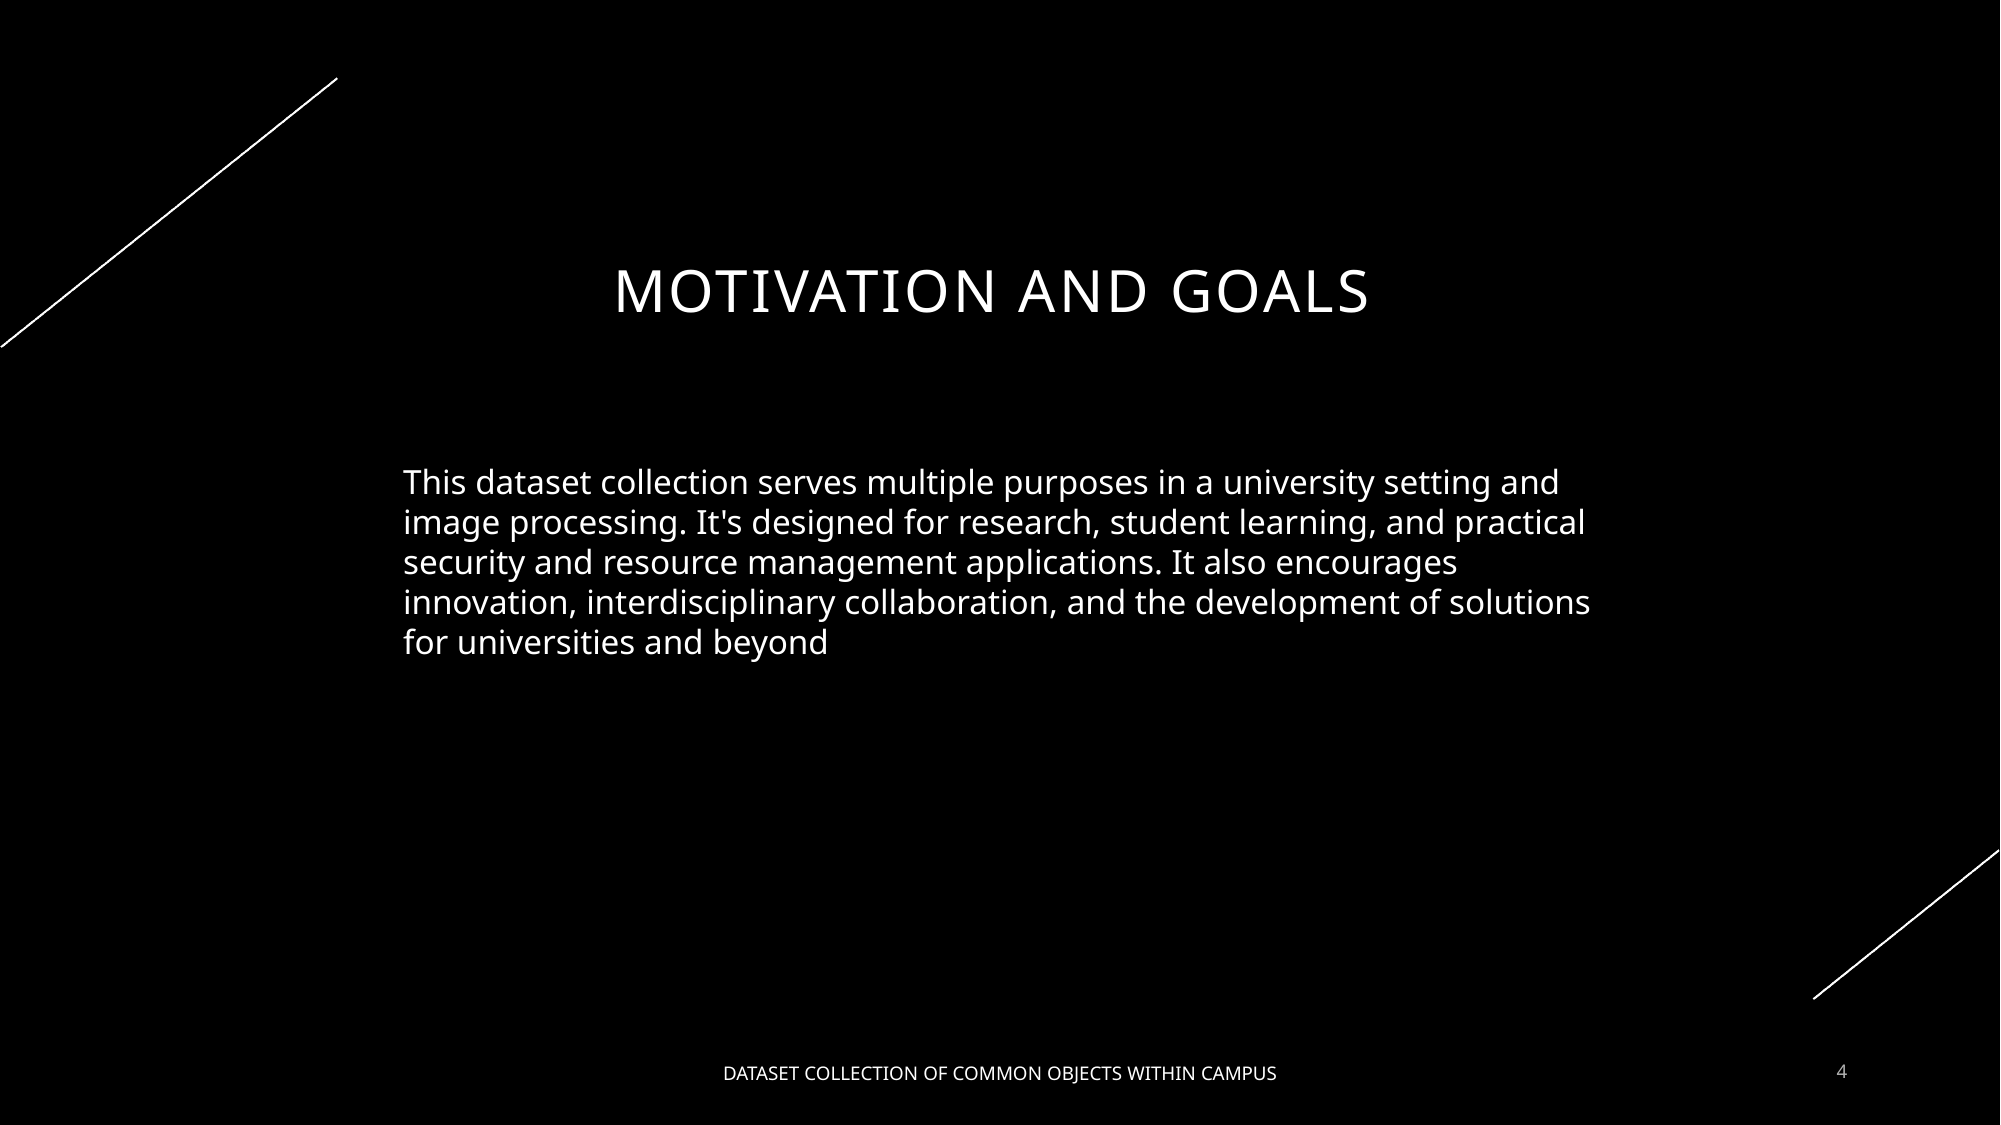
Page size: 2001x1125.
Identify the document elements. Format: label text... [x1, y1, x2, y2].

picture [1812, 849, 2000, 1000]
title Motivation and Goals [246, 146, 1737, 333]
picture [0, 77, 338, 348]
text_box This dataset collection serves multiple purposes in a university setting and image processing. It's designed for research, student learning, and practical security and resource management applications. It also encourages innovation, interdisciplinary collaboration, and the development of solutions for universities and beyond [388, 453, 1612, 669]
footer DATASET COLLECTION OF COMMON OBJECTS WITHIN CAMPUS [662, 1042, 1338, 1103]
slide_number 4 [1412, 1042, 1863, 1103]
